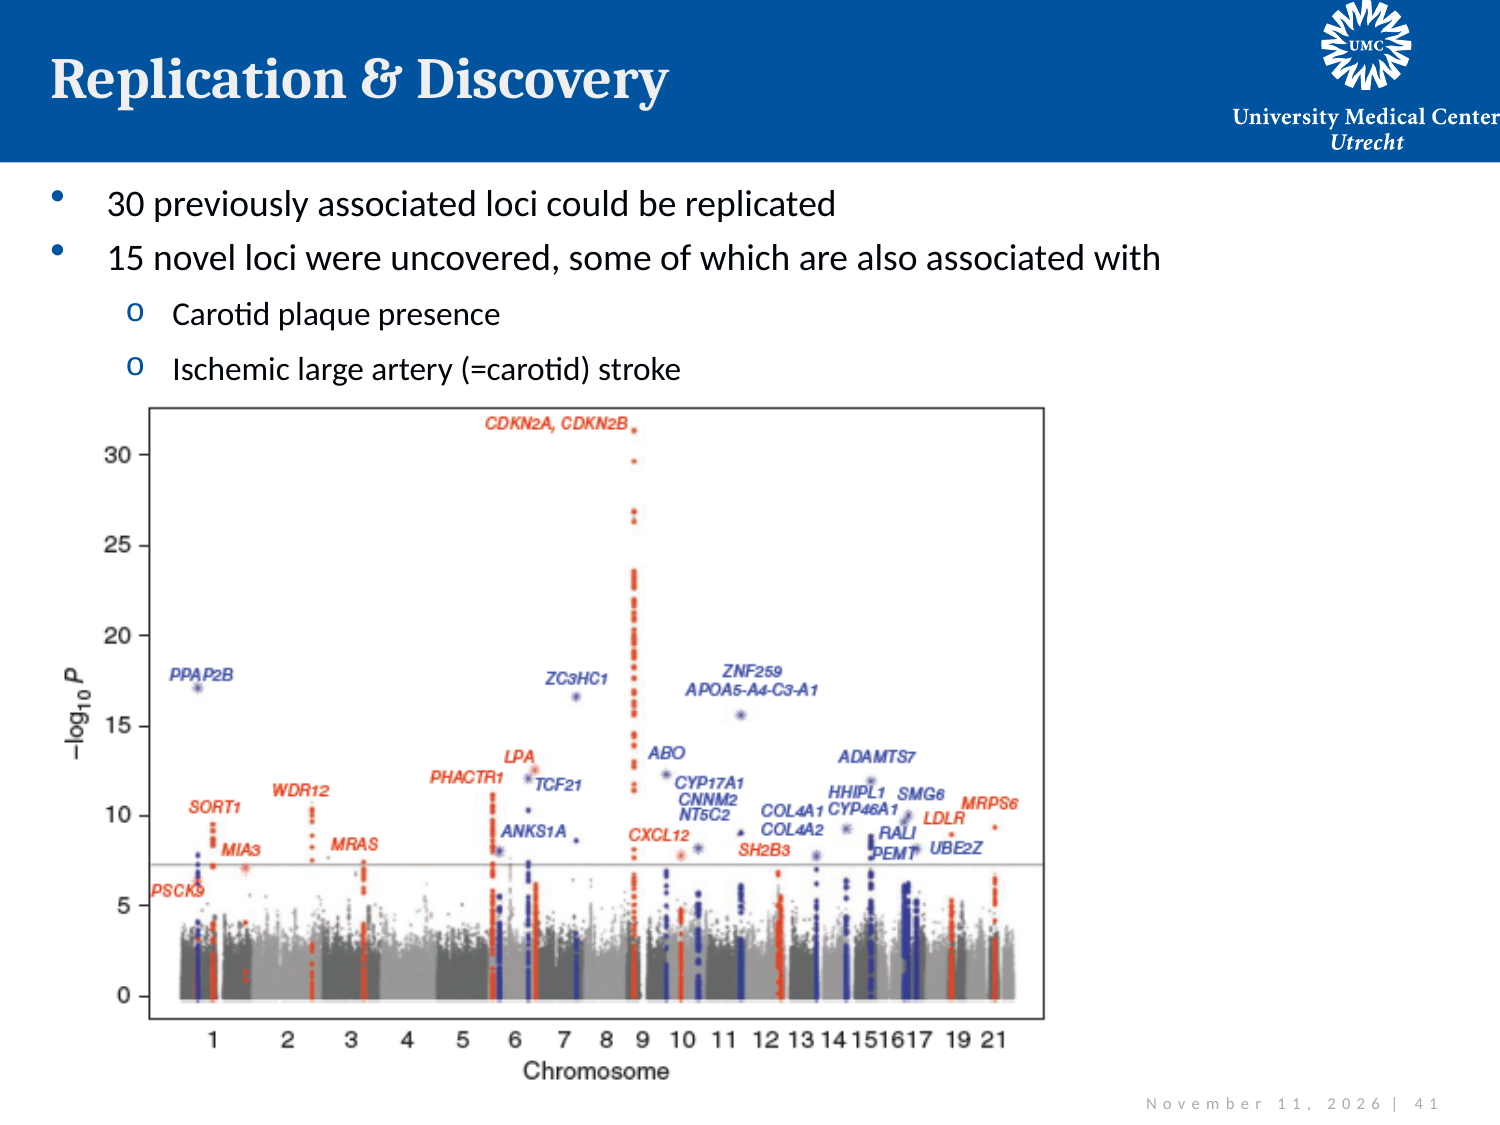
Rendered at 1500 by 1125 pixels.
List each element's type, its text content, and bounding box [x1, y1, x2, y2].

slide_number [1068, 1087, 1453, 1118]
list 30 previously associated loci could be replicated 15 novel loci were uncovered, some of which are also associated with Carotid plaque presence Ischemic large artery (=carotid) stroke [35, 162, 1453, 1078]
picture [24, 389, 1076, 1088]
title Replication & Discovery [34, 0, 1238, 151]
